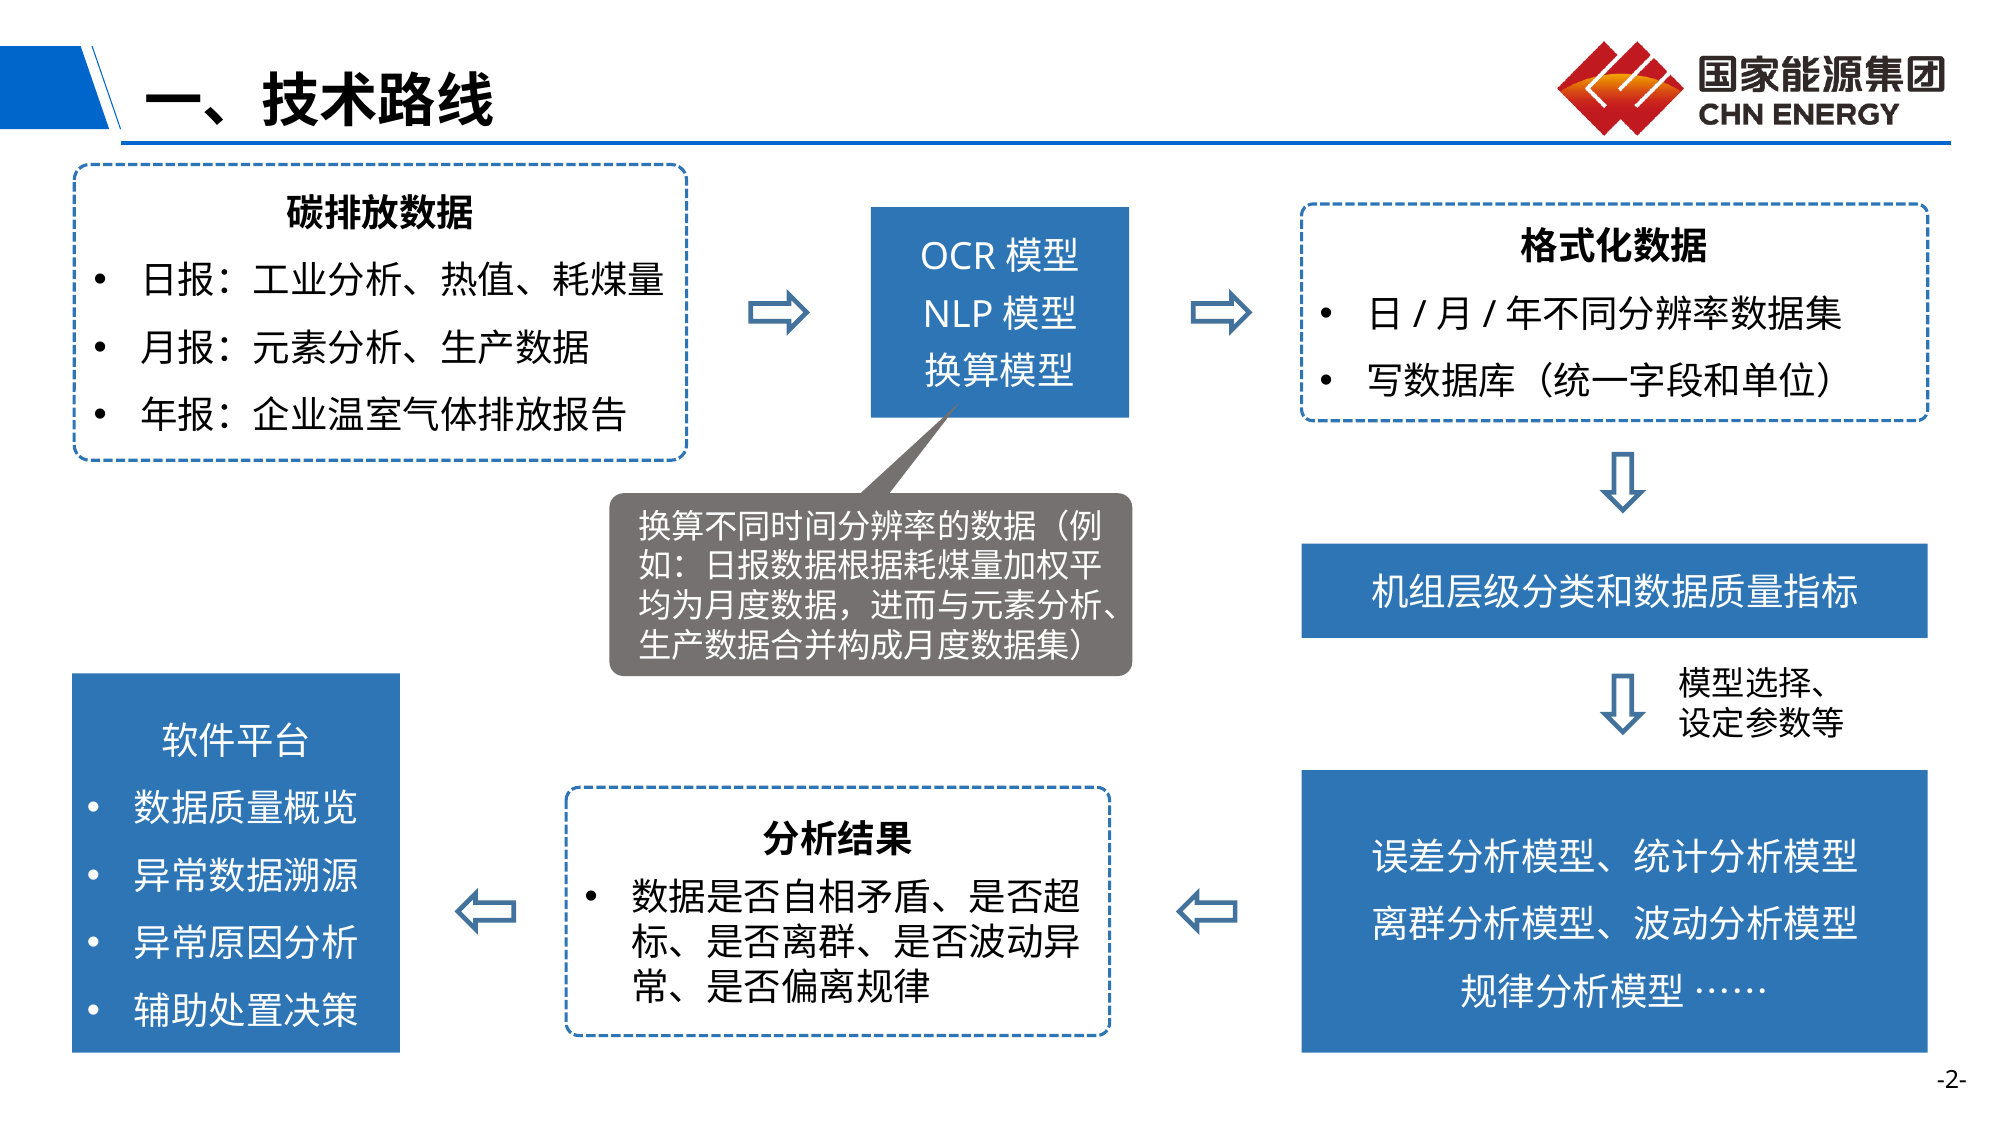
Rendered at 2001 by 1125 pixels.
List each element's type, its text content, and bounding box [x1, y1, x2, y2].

text_box 模型选择、设定参数等 [1663, 655, 1868, 750]
text_box [1602, 675, 1644, 734]
text_box 一、技术路线 [129, 15, 1546, 142]
text_box [749, 292, 809, 333]
text_box [1192, 292, 1251, 333]
picture [1548, 38, 1952, 137]
text_box 格式化数据 日/月/年不同分辨率数据集 写数据库（统一字段和单位） [1300, 202, 1929, 422]
text_box [1177, 891, 1237, 932]
text_box [1602, 453, 1644, 512]
text_box [456, 891, 515, 932]
text_box 碳排放数据 日报：工业分析、热值、耗煤量 月报：元素分析、生产数据 年报：企业温室气体排放报告 [73, 163, 688, 462]
text_box 软件平台 数据质量概览 异常数据溯源 异常原因分析 辅助处置决策 [71, 672, 401, 1054]
text_box 误差分析模型、统计分析模型 离群分析模型、波动分析模型 规律分析模型 …… [1301, 769, 1929, 1054]
text_box 分析结果 数据是否自相矛盾、是否超标、是否离群、是否波动异常、是否偏离规律 [565, 786, 1111, 1037]
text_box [609, 383, 1133, 677]
text_box OCR模型 NLP模型 换算模型 [870, 206, 1130, 383]
text_box 机组层级分类和数据质量指标 [1301, 543, 1929, 639]
